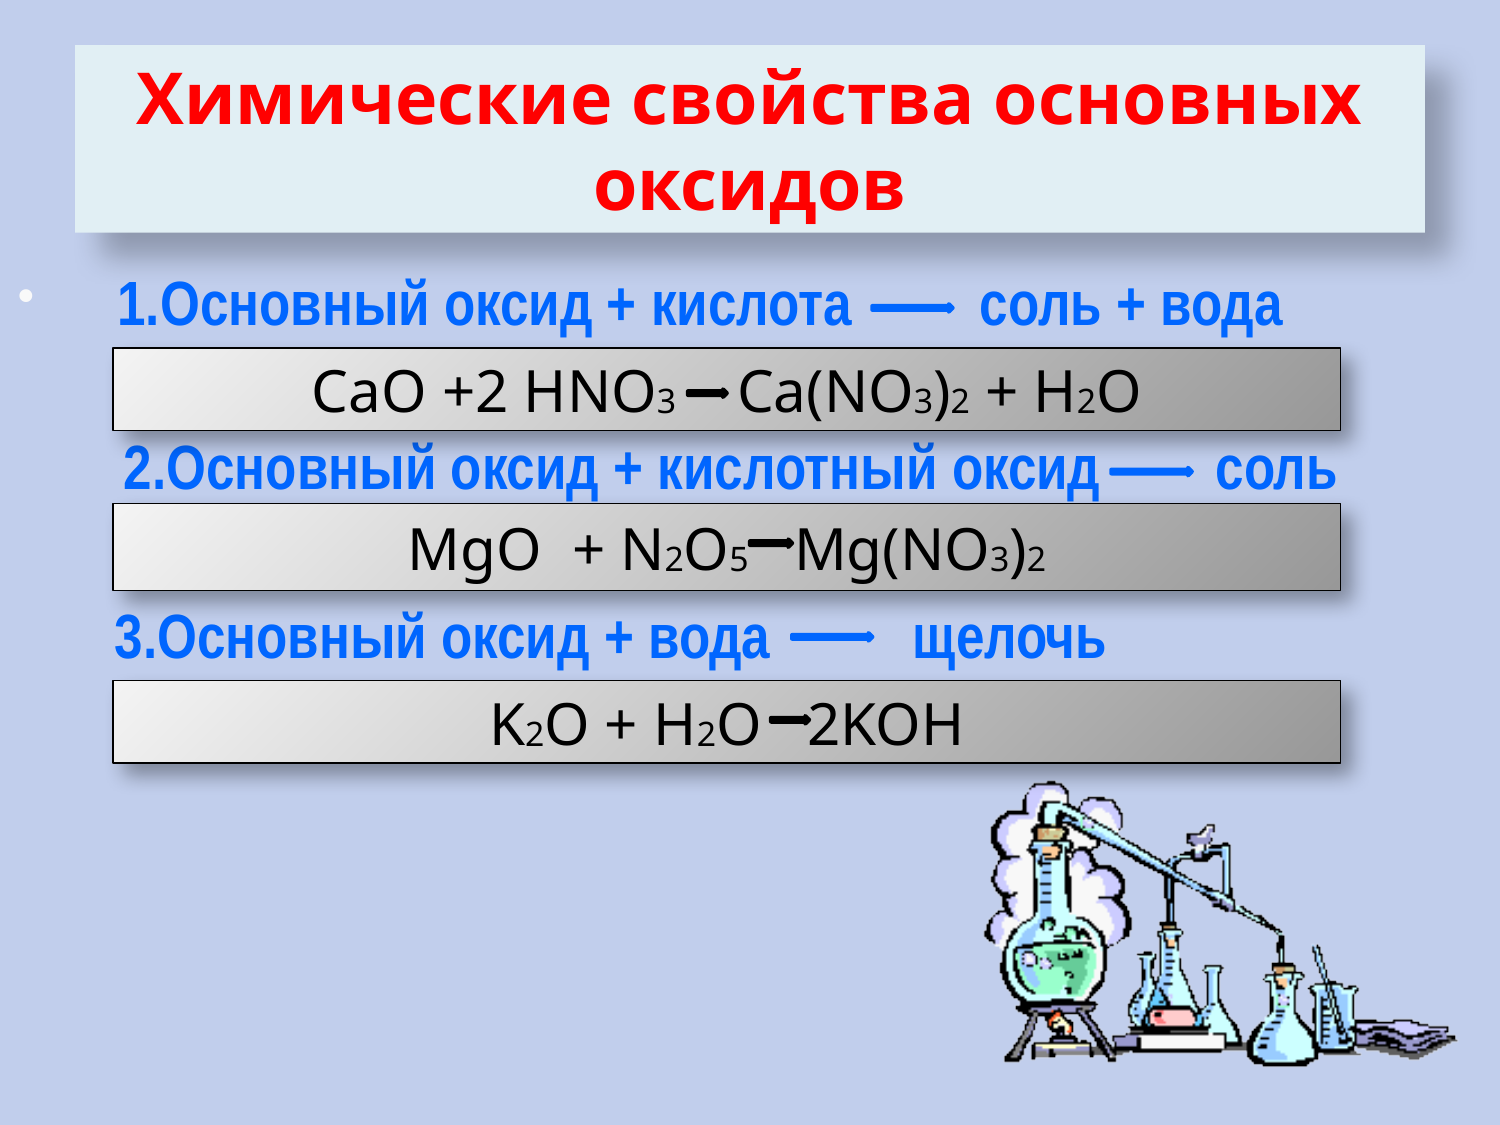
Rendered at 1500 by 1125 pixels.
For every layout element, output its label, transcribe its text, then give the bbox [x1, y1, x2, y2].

list 1.Основный оксид + кислота соль + вода [0, 255, 1449, 362]
text_box [768, 714, 812, 726]
text_box 3.Основный оксид + вода щелочь [0, 549, 1154, 718]
text_box 2.Основный оксид + кислотный оксид соль [0, 387, 1378, 541]
title Химические свойства основных оксидов [75, 45, 1425, 233]
text_box [685, 387, 729, 399]
text_box K2O + H2O 2KOH [112, 680, 1341, 764]
text_box CaO +2 HNO3 Ca(NO3)2 + H2O [112, 347, 1341, 431]
text_box [790, 631, 875, 643]
text_box [870, 302, 955, 314]
text_box MgO + N2O5 Mg(NO3)2 [112, 503, 1341, 591]
text_box [747, 537, 795, 549]
picture [962, 703, 1463, 1072]
text_box [1109, 465, 1194, 478]
